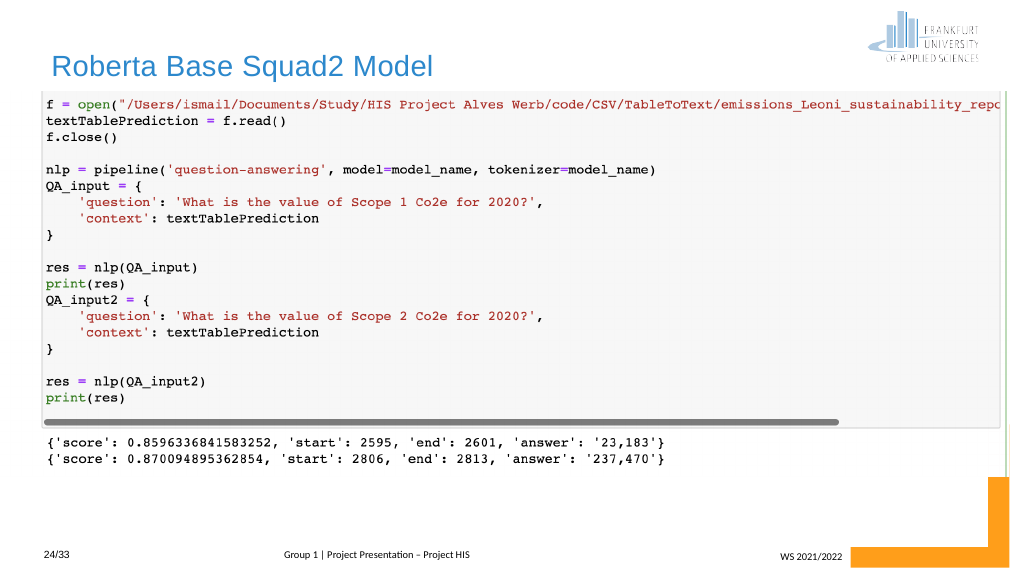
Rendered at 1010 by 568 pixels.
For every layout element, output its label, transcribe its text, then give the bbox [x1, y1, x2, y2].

slide_number 24/33 [37, 547, 84, 561]
picture [867, 11, 979, 62]
picture [0, 90, 1010, 477]
slide_number Group 1 | Project Presentation – Project HIS [284, 546, 684, 561]
text_box [850, 483, 1010, 568]
title Roberta Base Squad2 Model [49, 44, 668, 89]
footer WS 2021/2022 [642, 548, 843, 563]
